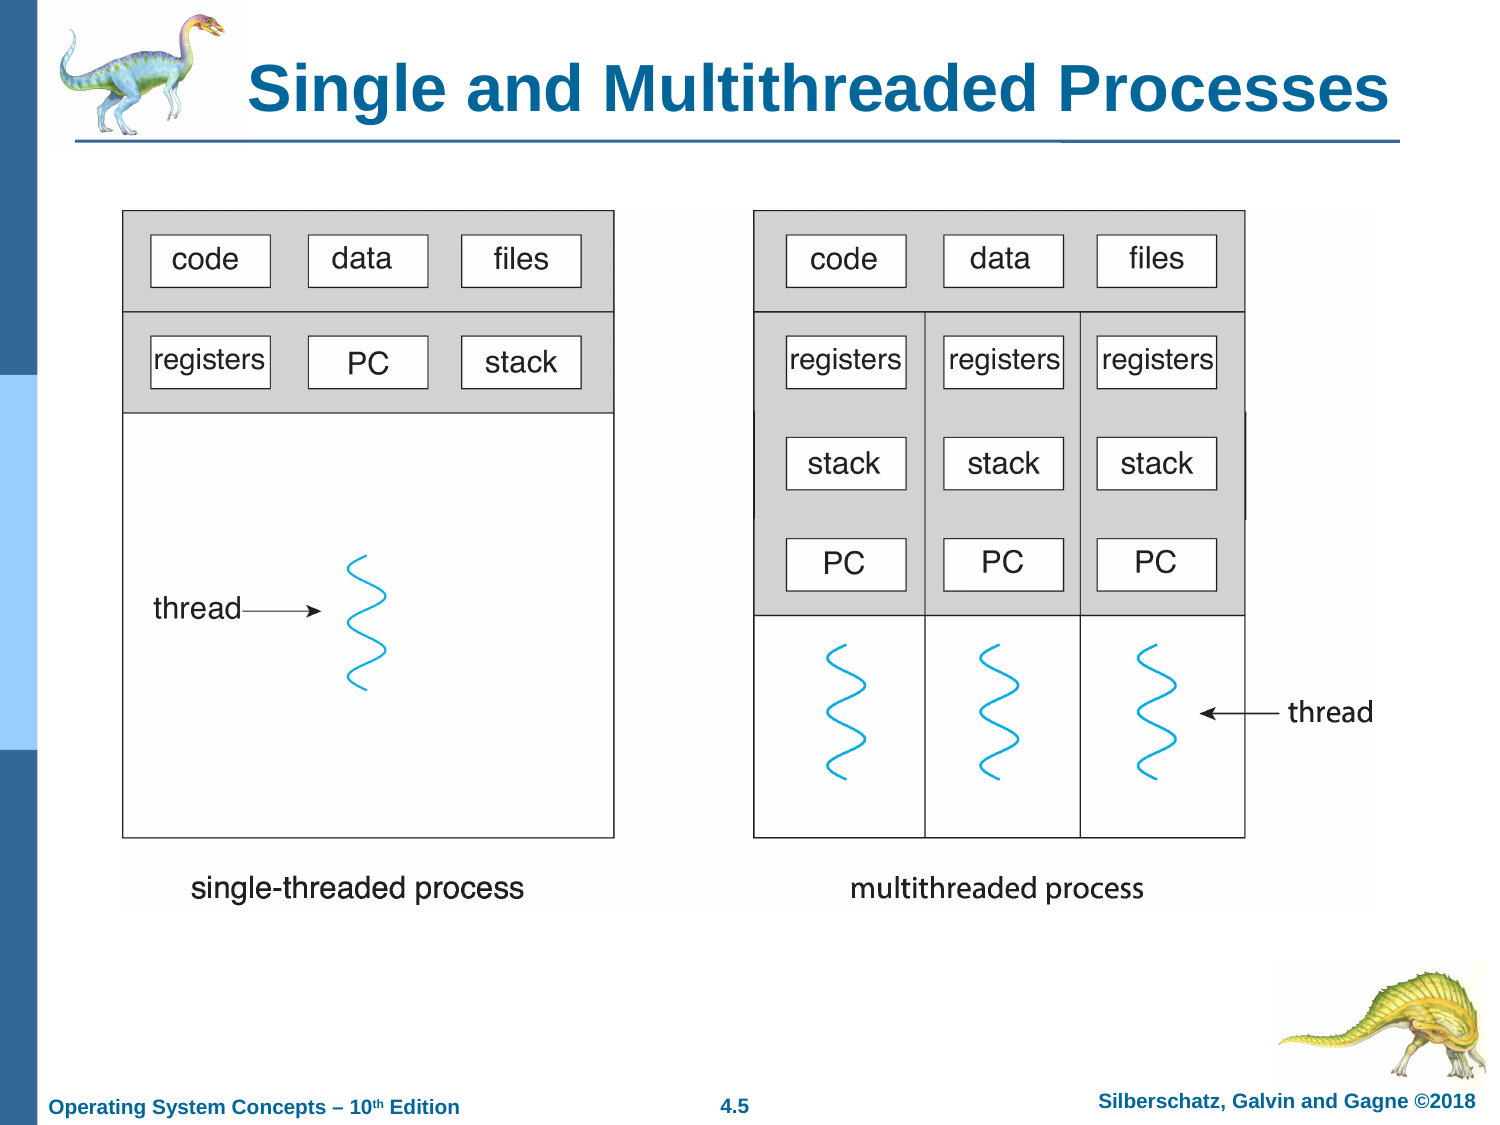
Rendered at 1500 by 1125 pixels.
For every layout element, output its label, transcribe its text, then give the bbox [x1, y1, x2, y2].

title Single and Multithreaded Processes [122, 37, 1500, 133]
picture [122, 210, 1375, 913]
picture [1275, 959, 1486, 1090]
picture [46, 0, 243, 149]
